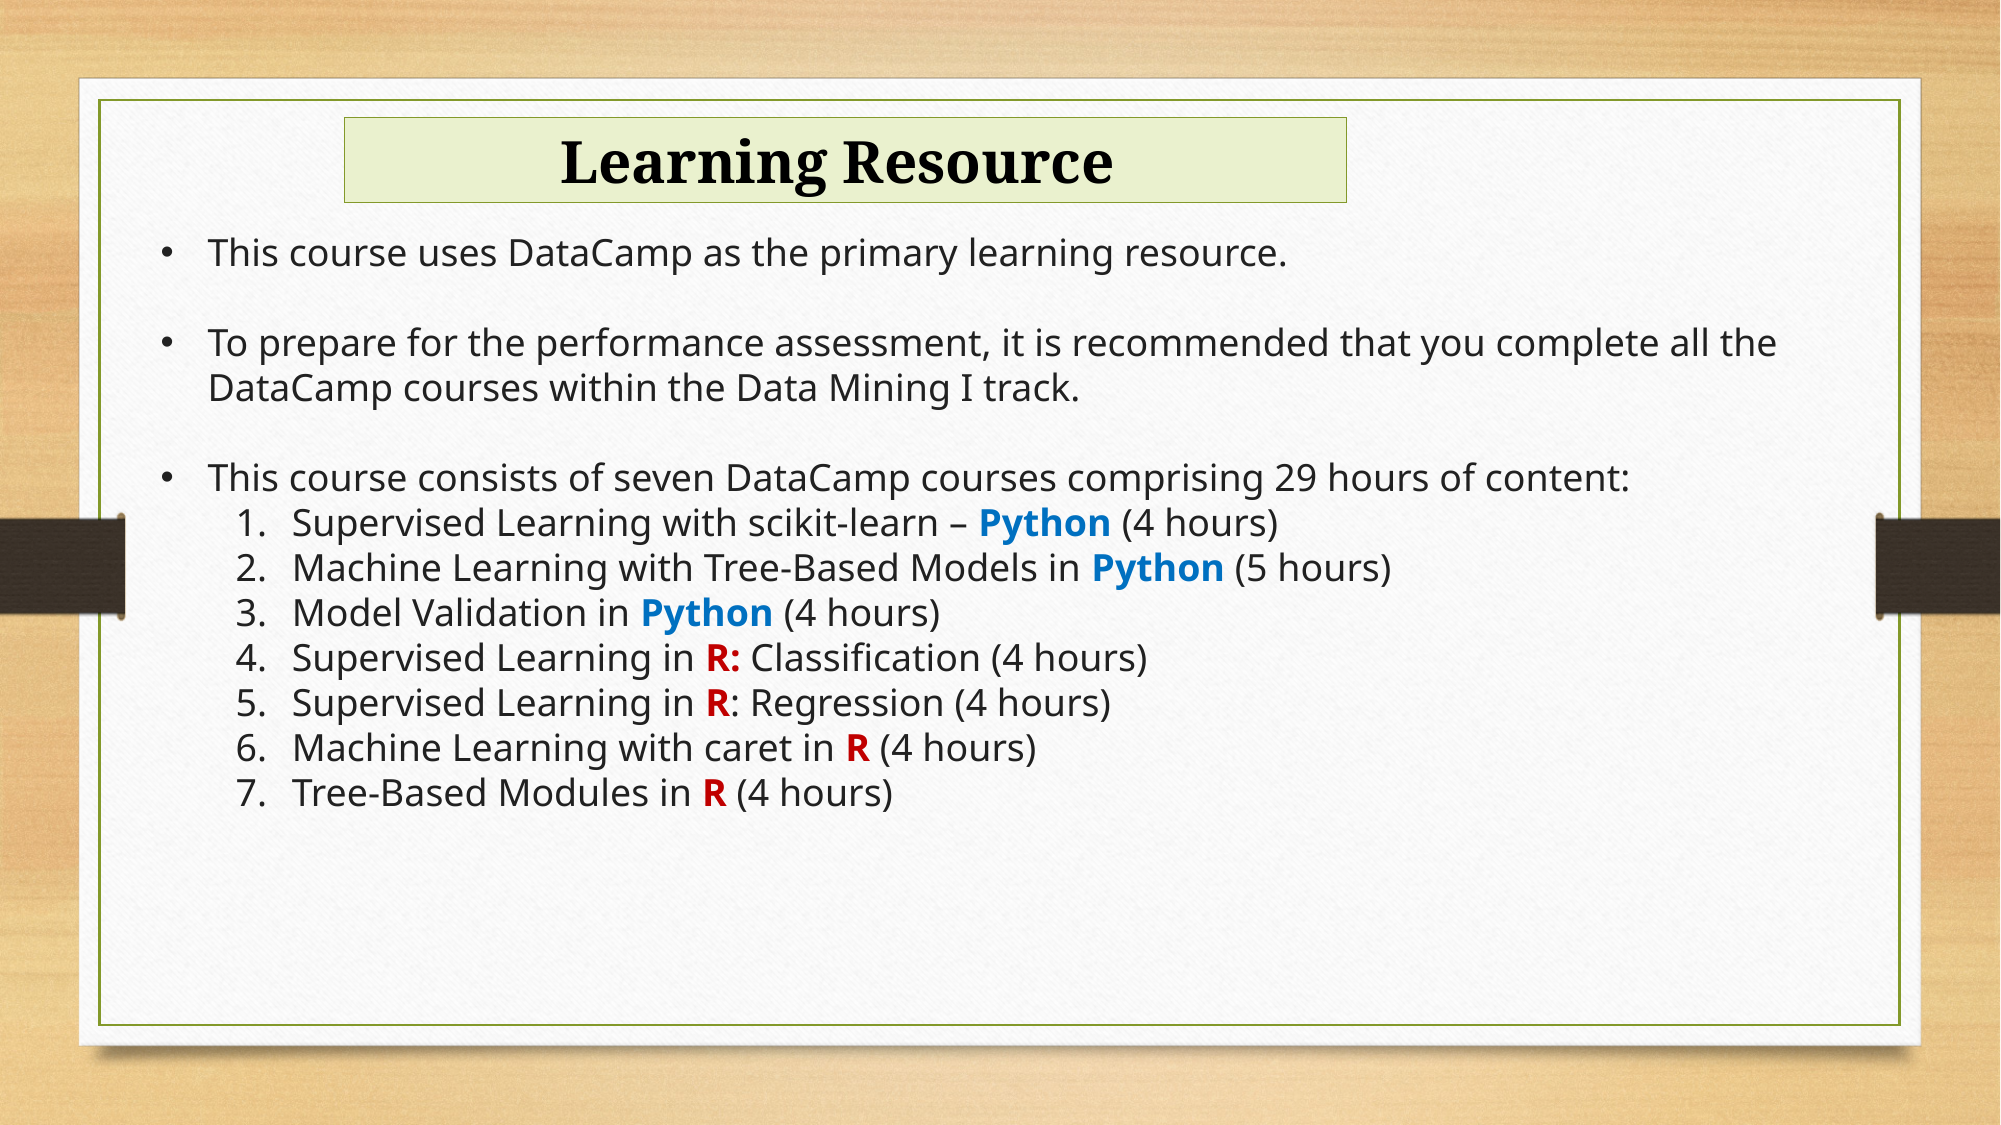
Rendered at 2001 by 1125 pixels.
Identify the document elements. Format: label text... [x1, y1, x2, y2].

text_box Learning Resource [344, 117, 1347, 203]
picture [0, 0, 2001, 1125]
text_box This course uses DataCamp as the primary learning resource. To prepare for the performance assessment, it is recommended that you complete all the DataCamp courses within the Data Mining I track. This course consists of seven DataCamp courses comprising 29 hours of content: Supervised Learning with scikit-learn – Python (4 hours) Machine Learning with Tree-Based Models in Python (5 hours) Model Validation in Python (4 hours) Supervised Learning in R: Classification (4 hours) Supervised Learning in R: Regression (4 hours) Machine Learning with caret in R (4 hours) Tree-Based Modules in R (4 hours) [145, 221, 1873, 822]
